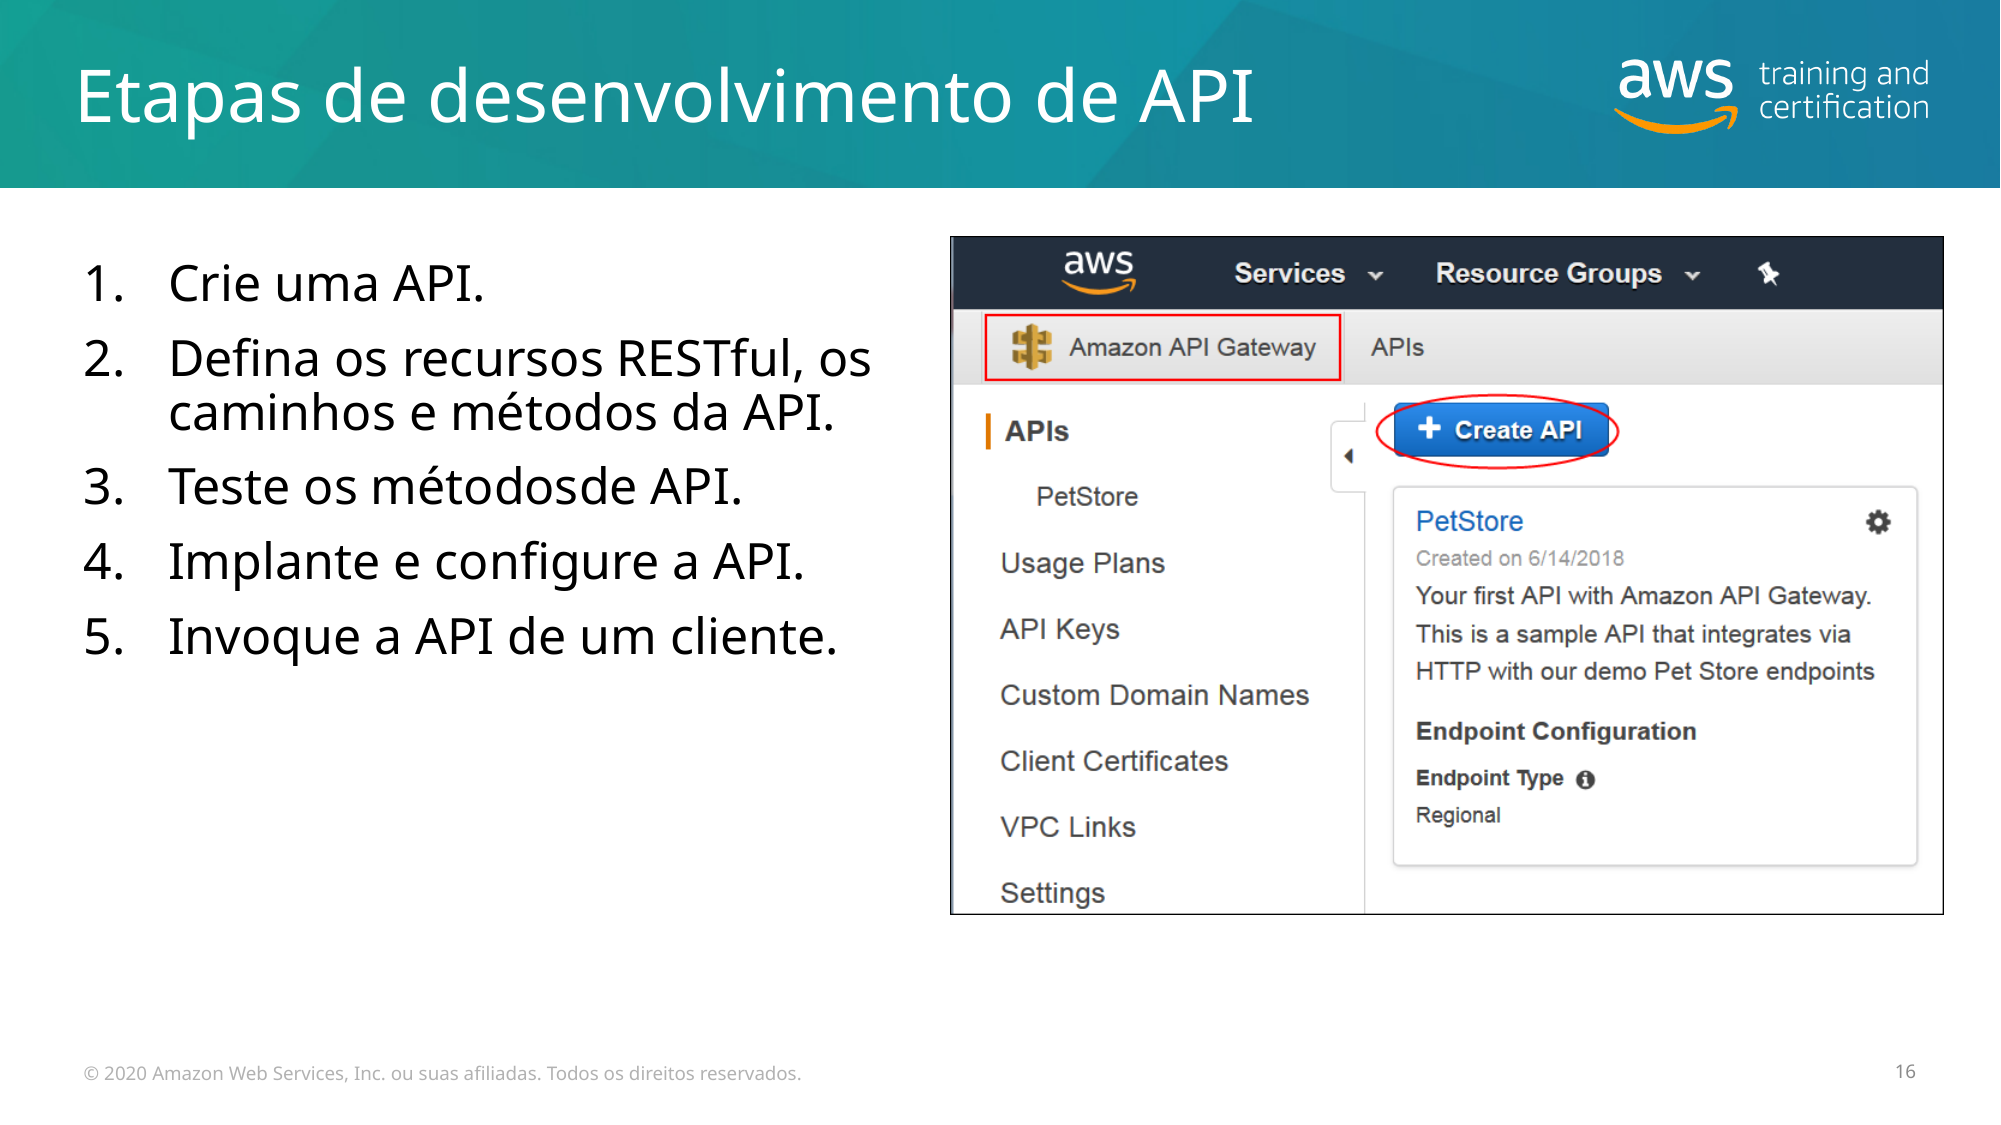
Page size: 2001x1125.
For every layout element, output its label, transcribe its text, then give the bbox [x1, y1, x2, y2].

picture [950, 236, 1944, 915]
title Etapas de desenvolvimento de API [59, 59, 1542, 138]
picture [0, 0, 2000, 188]
slide_number 16 [1481, 1042, 1932, 1103]
list Crie uma API. Defina os recursos RESTful, os caminhos e métodos da API. Teste os métodosde API. Implante e configure a API. Invoque a API de um cliente. [68, 250, 972, 1014]
footer © 2020 Amazon Web Services, Inc. ou suas afiliadas. Todos os direitos reservados. [68, 1042, 840, 1103]
